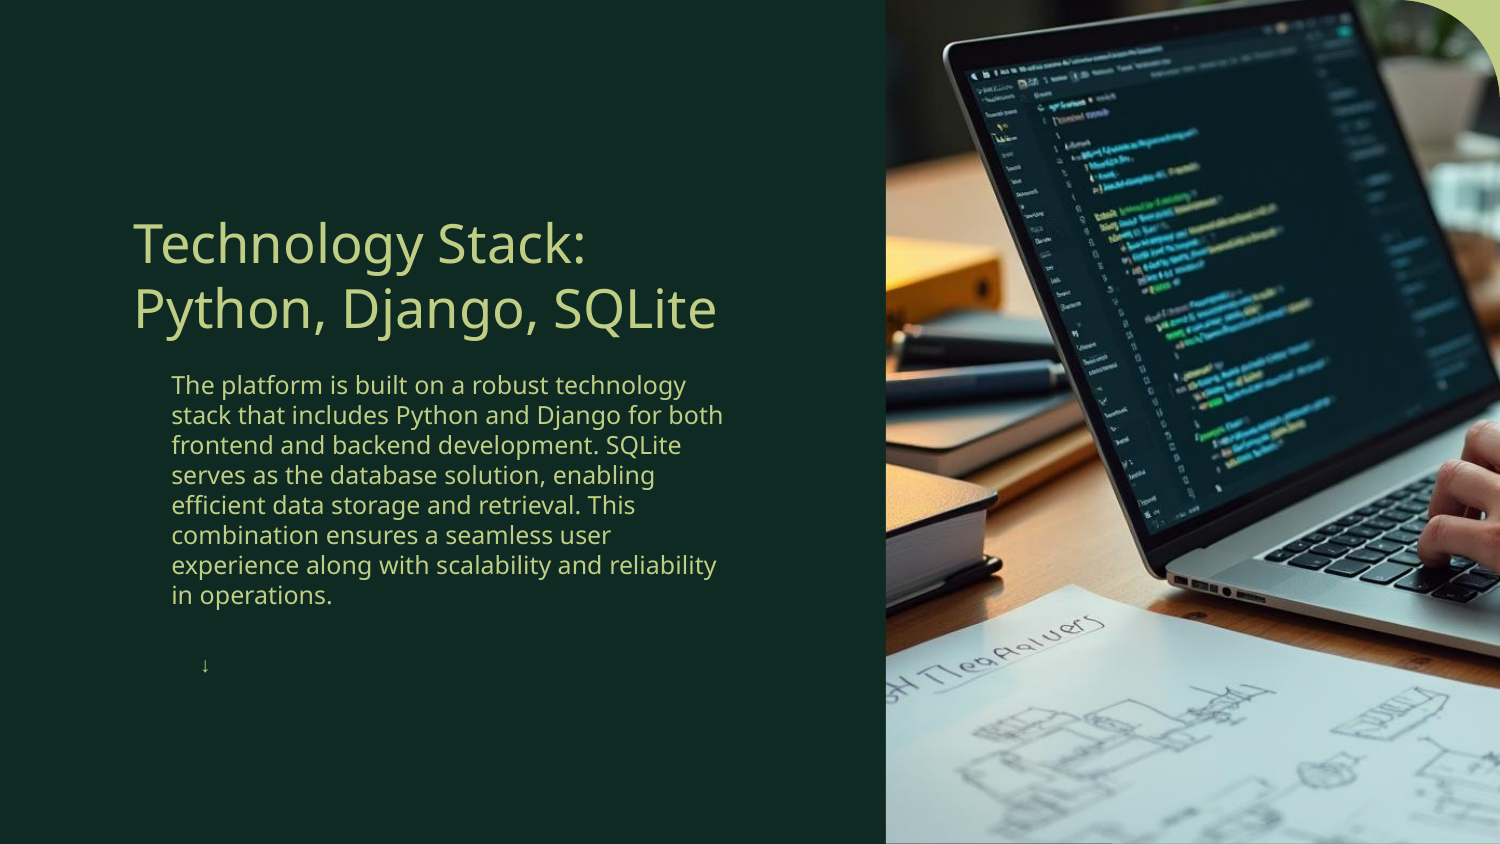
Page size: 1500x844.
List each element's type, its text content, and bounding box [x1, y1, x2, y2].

text_box [885, 0, 1500, 844]
text_box ↓ [118, 651, 293, 677]
title Technology Stack: Python, Django, SQLite [118, 129, 758, 354]
subtitle The platform is built on a robust technology stack that includes Python and Django for both frontend and backend development. SQLite serves as the database solution, enabling efficient data storage and retrieval. This combination ensures a seamless user experience along with scalability and reliability in operations. [118, 354, 758, 639]
